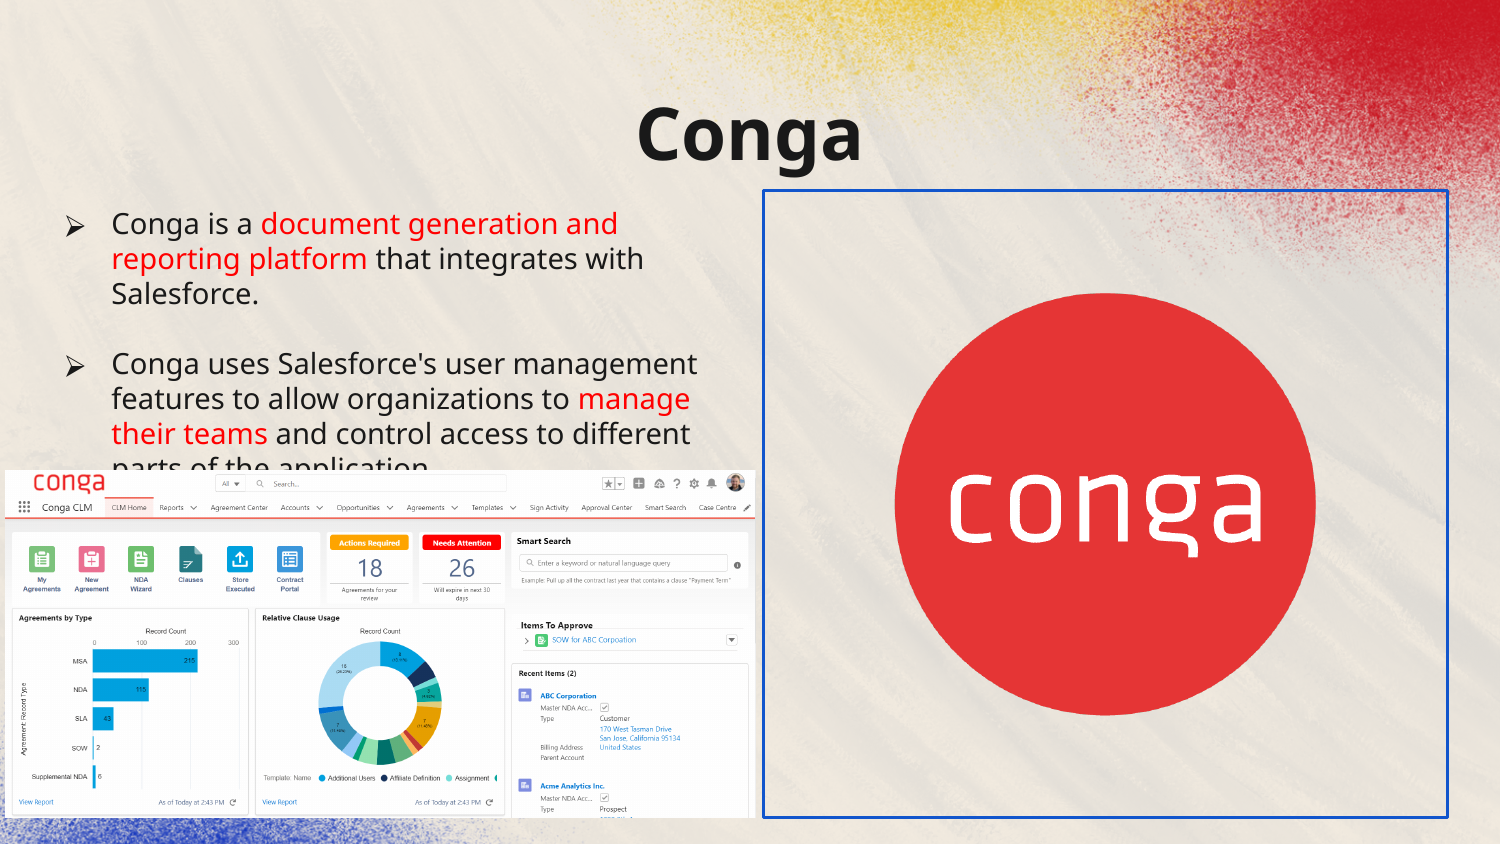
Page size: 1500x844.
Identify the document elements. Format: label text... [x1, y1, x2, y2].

picture [0, 0, 1500, 844]
text_box [763, 740, 1448, 818]
title Conga [118, 72, 1382, 211]
text_box [763, 190, 1448, 275]
list Conga is a document generation and reporting platform that integrates with Salesforce. Conga uses Salesforce's user management features to allow organizations to manage their teams and control access to different parts of the application. [49, 190, 751, 469]
